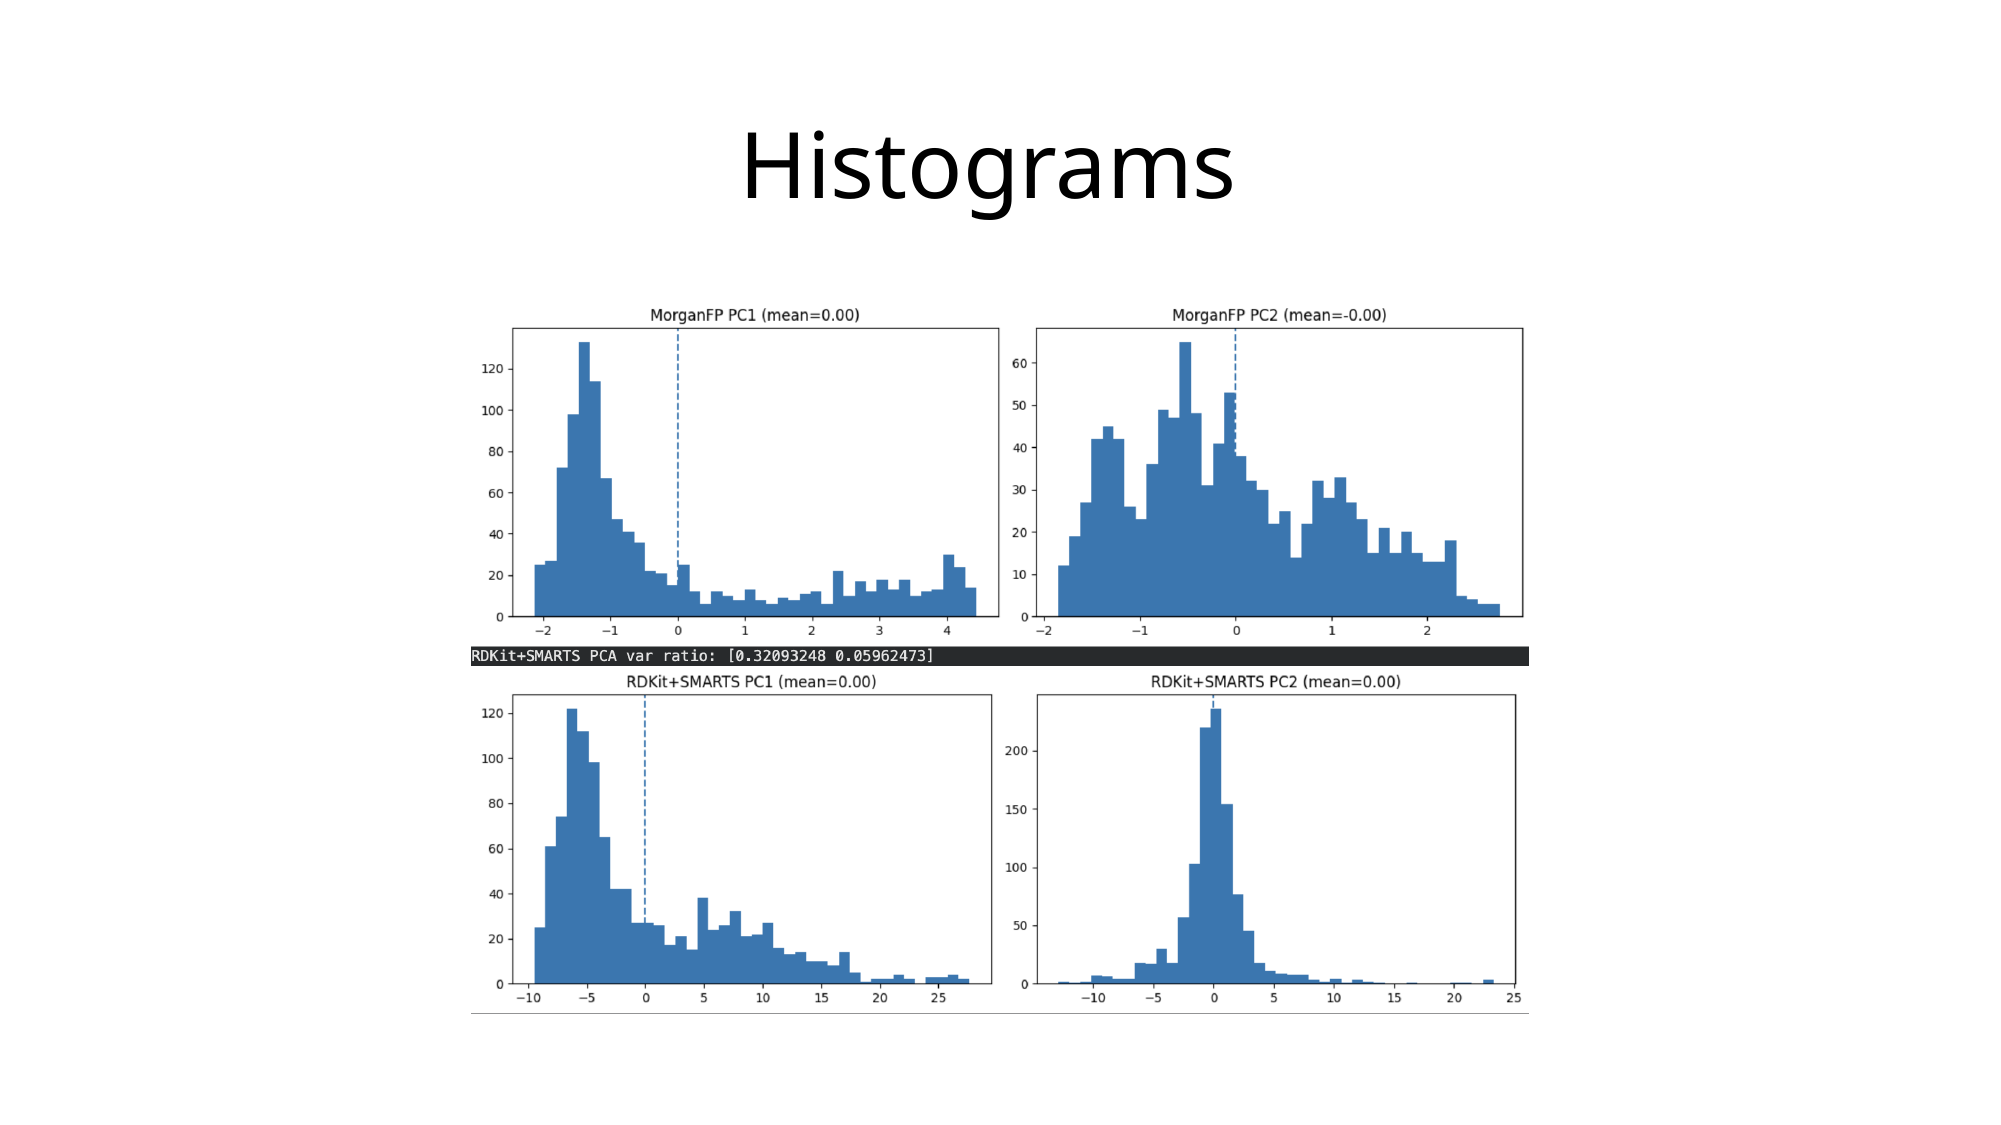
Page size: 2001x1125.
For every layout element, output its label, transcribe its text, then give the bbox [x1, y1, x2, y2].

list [471, 298, 1529, 1014]
title Histograms [137, 59, 1863, 278]
